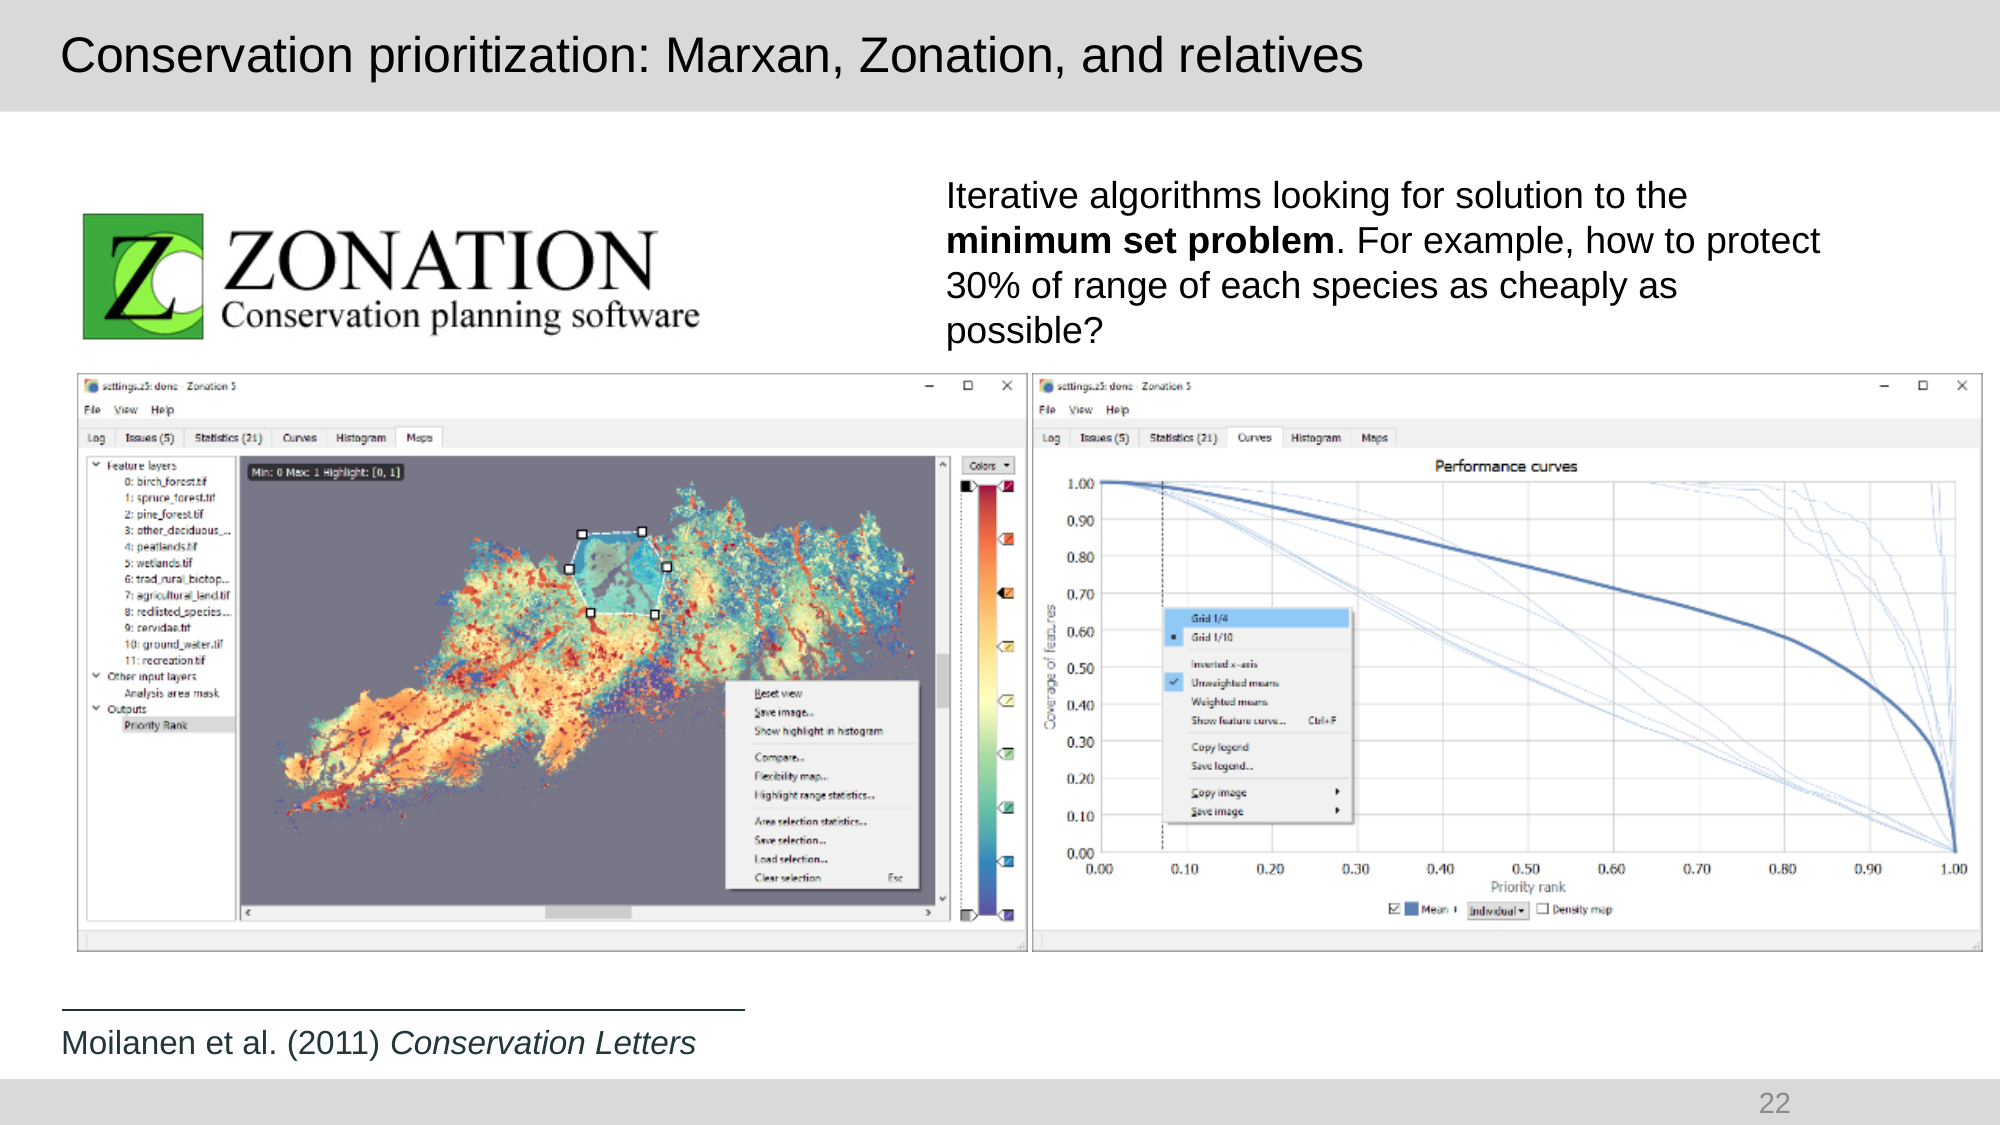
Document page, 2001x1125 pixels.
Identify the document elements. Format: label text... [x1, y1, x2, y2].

title Conservation prioritization: Marxan, Zonation, and relatives [0, 0, 2000, 112]
footer [0, 1079, 1550, 1125]
text_box Moilanen et al. (2011) Conservation Letters [46, 1013, 1869, 1069]
picture [77, 373, 1028, 952]
picture [77, 206, 709, 346]
picture [1032, 373, 1983, 952]
text_box Iterative algorithms looking for solution to the minimum set problem. For example, how to protect 30% of range of each species as cheaply as possible? [931, 163, 1861, 358]
slide_number 22 [1550, 1079, 2000, 1125]
